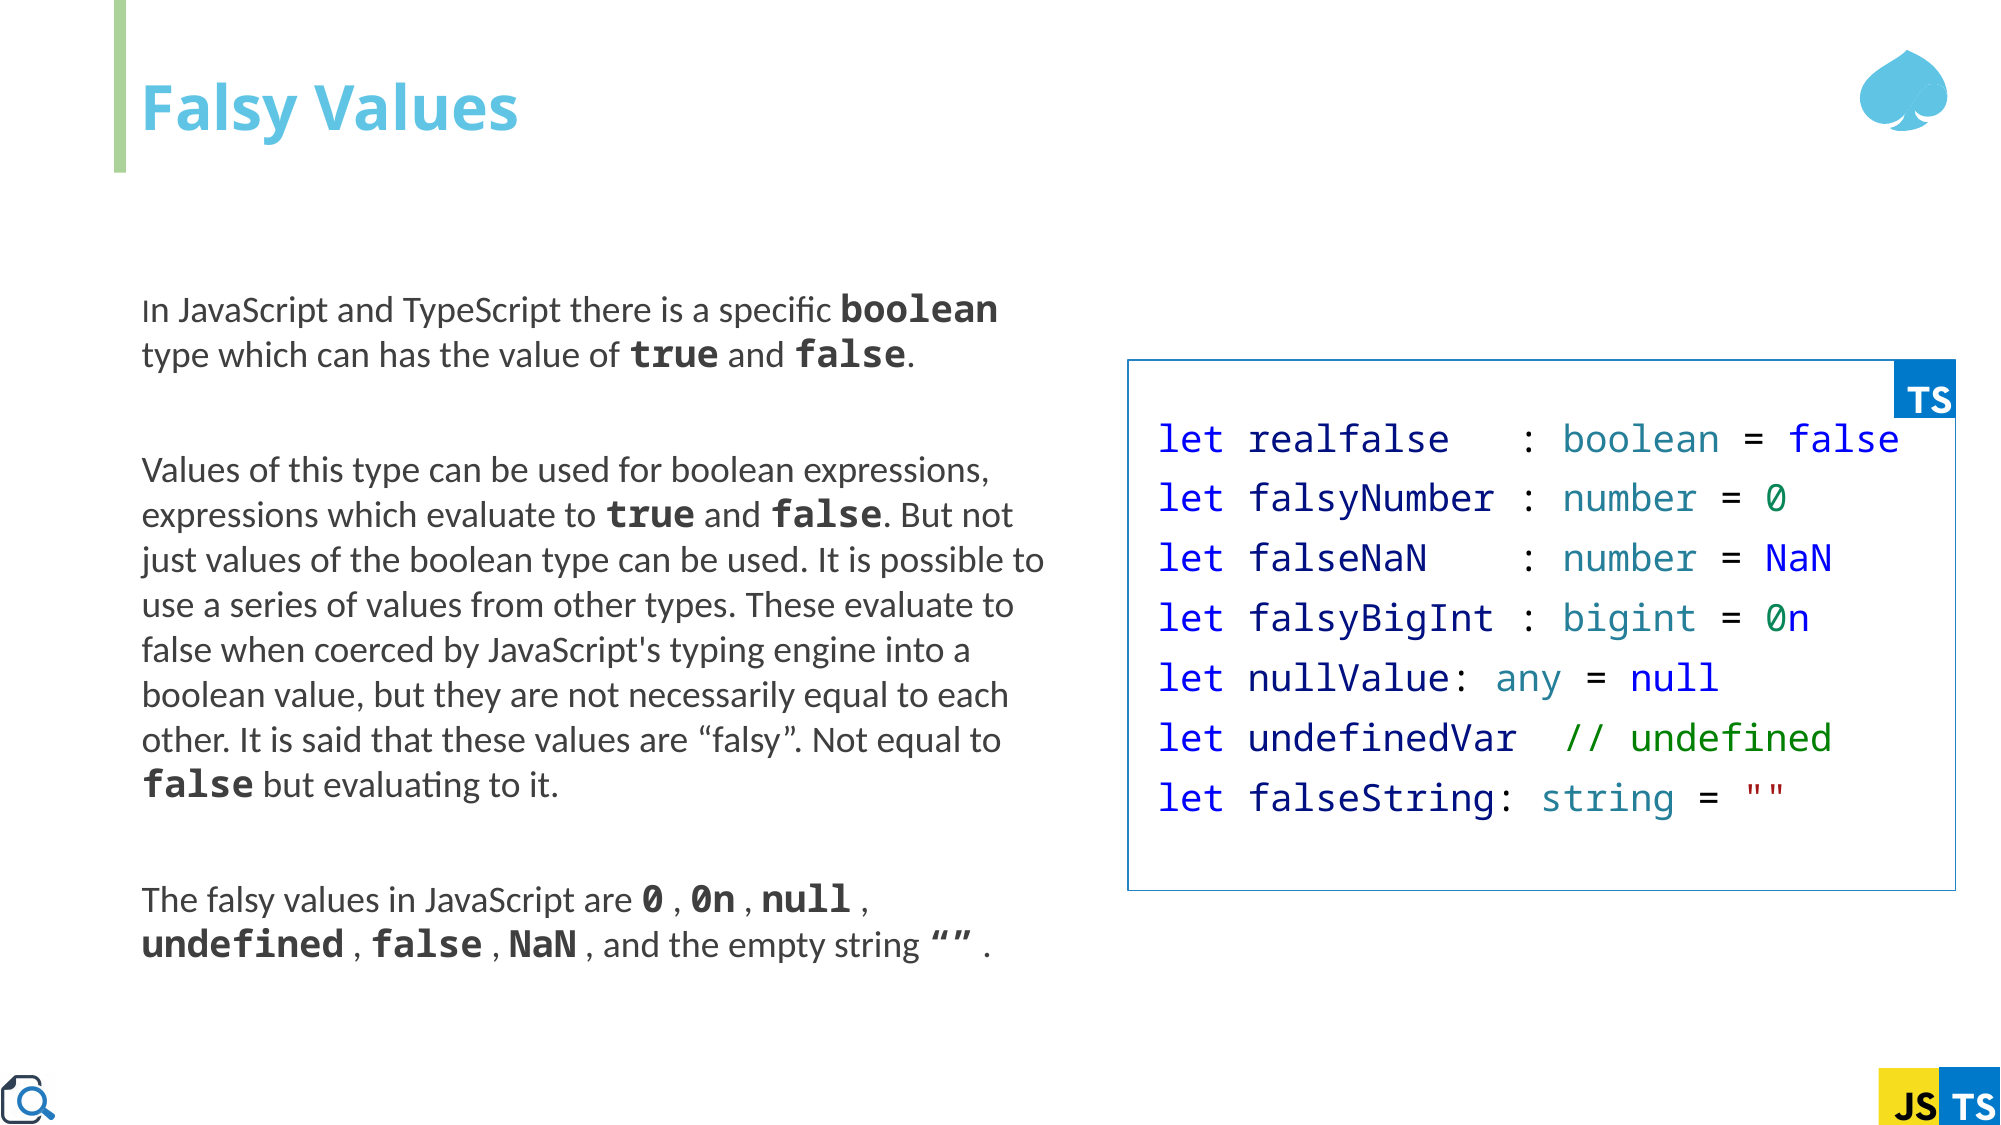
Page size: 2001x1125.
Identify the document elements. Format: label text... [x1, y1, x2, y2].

picture [0, 1073, 57, 1125]
picture [1878, 1067, 2000, 1125]
list let realfalse : boolean = false let falsyNumber : number = 0 let falseNaN : number = NaN let falsyBigInt : bigint = 0n let nullValue: any = null let undefinedVar // undefined let falseString: string = "" [1127, 360, 1956, 891]
title Falsy Values [140, 60, 977, 143]
list In JavaScript and TypeScript there is a specific boolean type which can has the value of true and false. Values of this type can be used for boolean expressions, expressions which evaluate to true and false. But not just values of the boolean type can be used. It is possible to use a series of values from other types. These evaluate to false when coerced by JavaScript's typing engine into a boolean value, but they are not necessarily equal to each other. It is said that these values are “falsy”. Not equal to false but evaluating to it. The falsy values in JavaScript are 0 , 0n , null , undefined , false , NaN , and the empty string “” . [141, 330, 1070, 920]
picture [1894, 359, 1956, 418]
